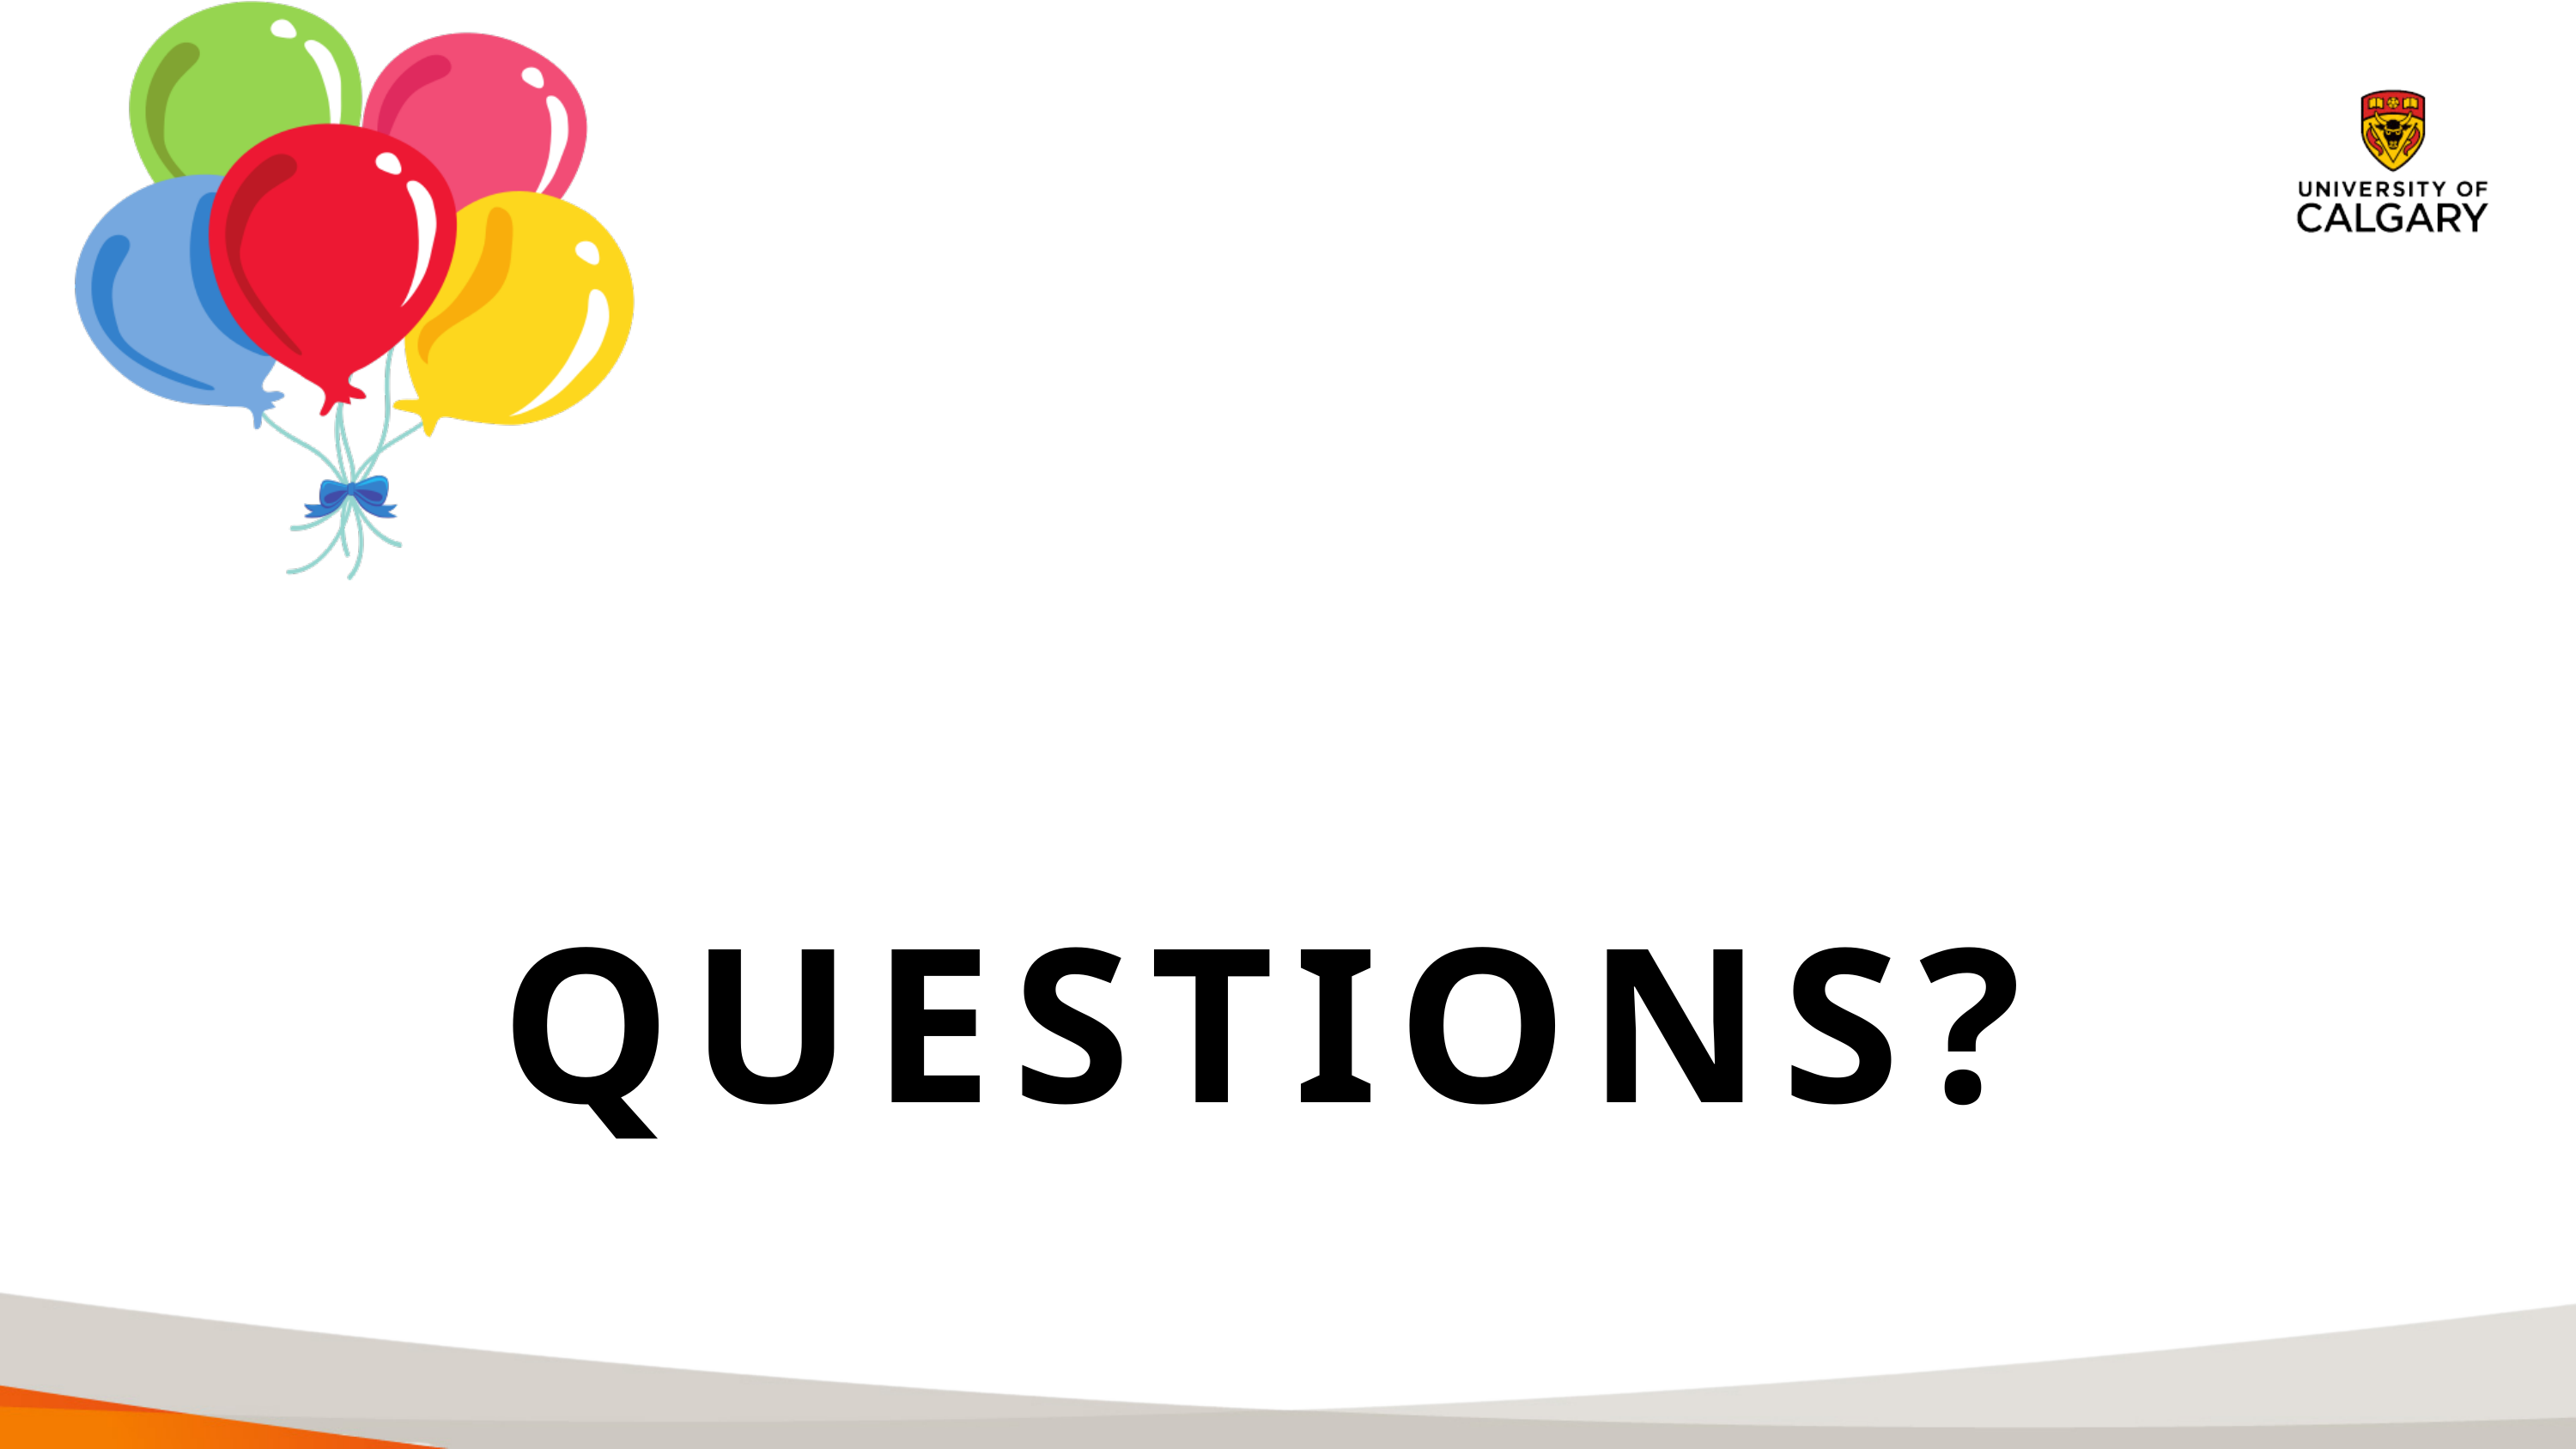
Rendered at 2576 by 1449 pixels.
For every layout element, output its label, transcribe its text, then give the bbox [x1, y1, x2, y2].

text_box QUESTIONS? [494, 546, 2050, 1146]
text_box [41, 0, 637, 580]
text_box [2252, 0, 2576, 291]
text_box [0, 1256, 2576, 1449]
